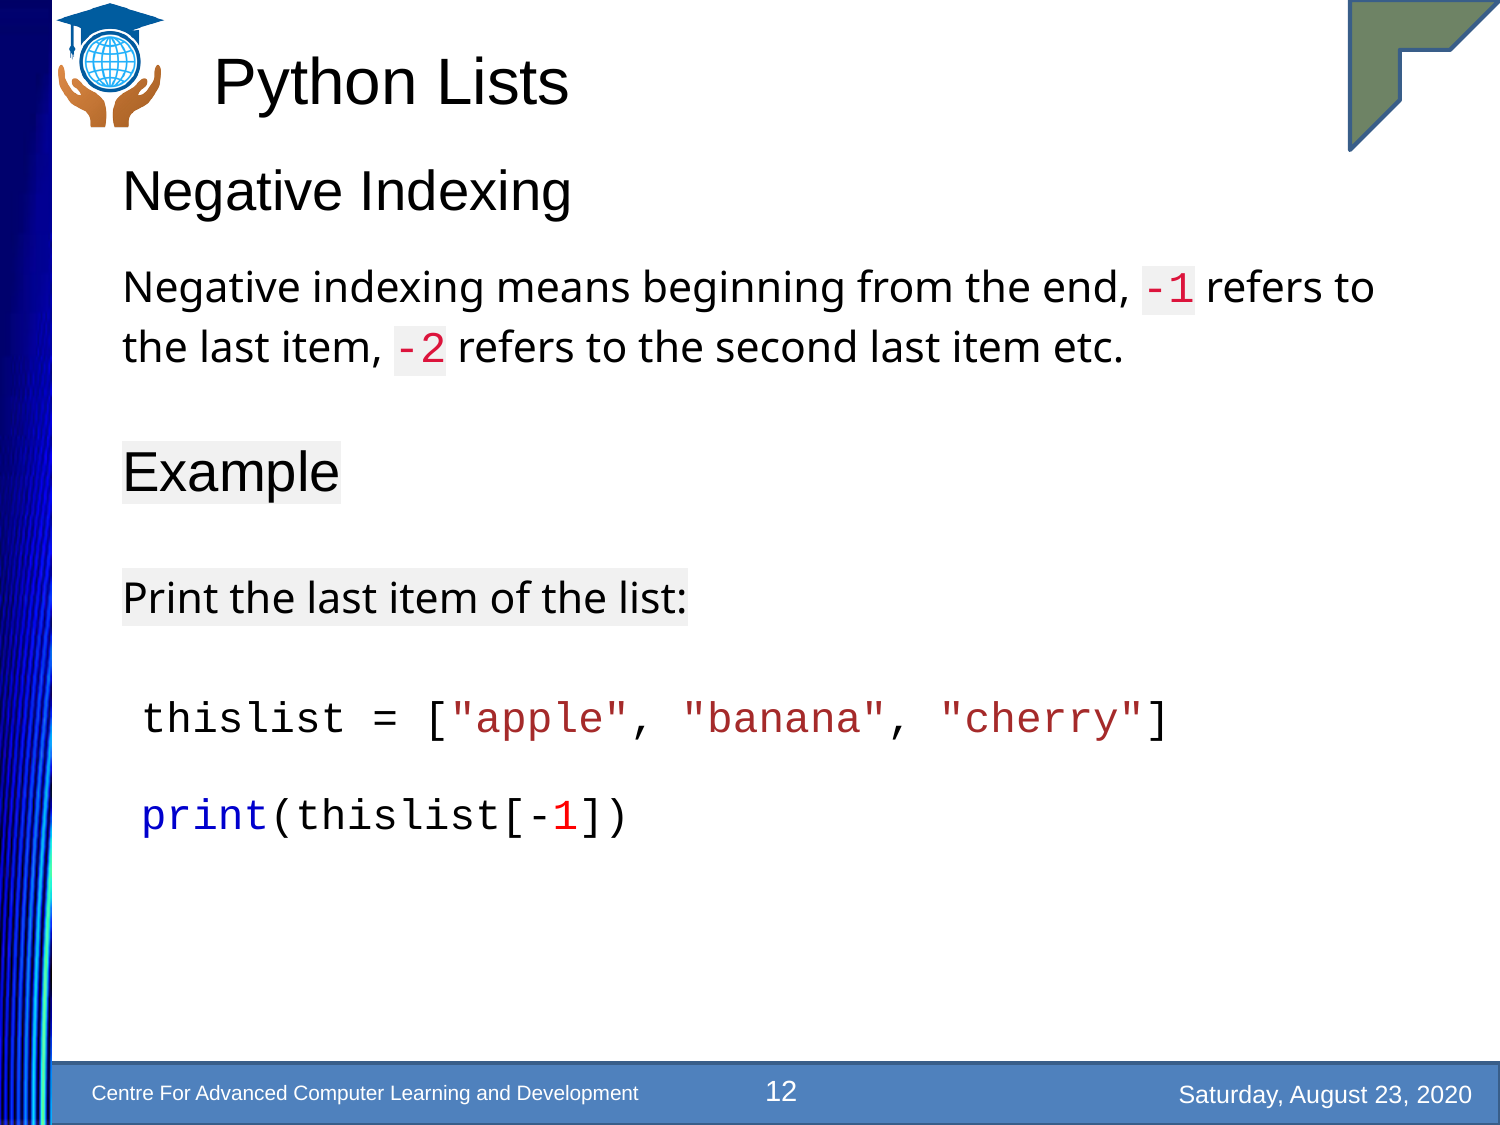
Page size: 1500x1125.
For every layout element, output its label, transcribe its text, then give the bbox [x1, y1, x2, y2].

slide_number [1163, 1071, 1500, 1125]
slide_number 12 [750, 1064, 838, 1125]
picture [0, 0, 219, 1125]
text_box Negative Indexing Negative indexing means beginning from the end, -1 refers to the last item, -2 refers to the second last item etc. Example Print the last item of the list: thislist = ["apple", "banana", "cherry"] print(thislist[-1]) [107, 136, 1450, 978]
title Python Lists [198, 32, 1326, 113]
